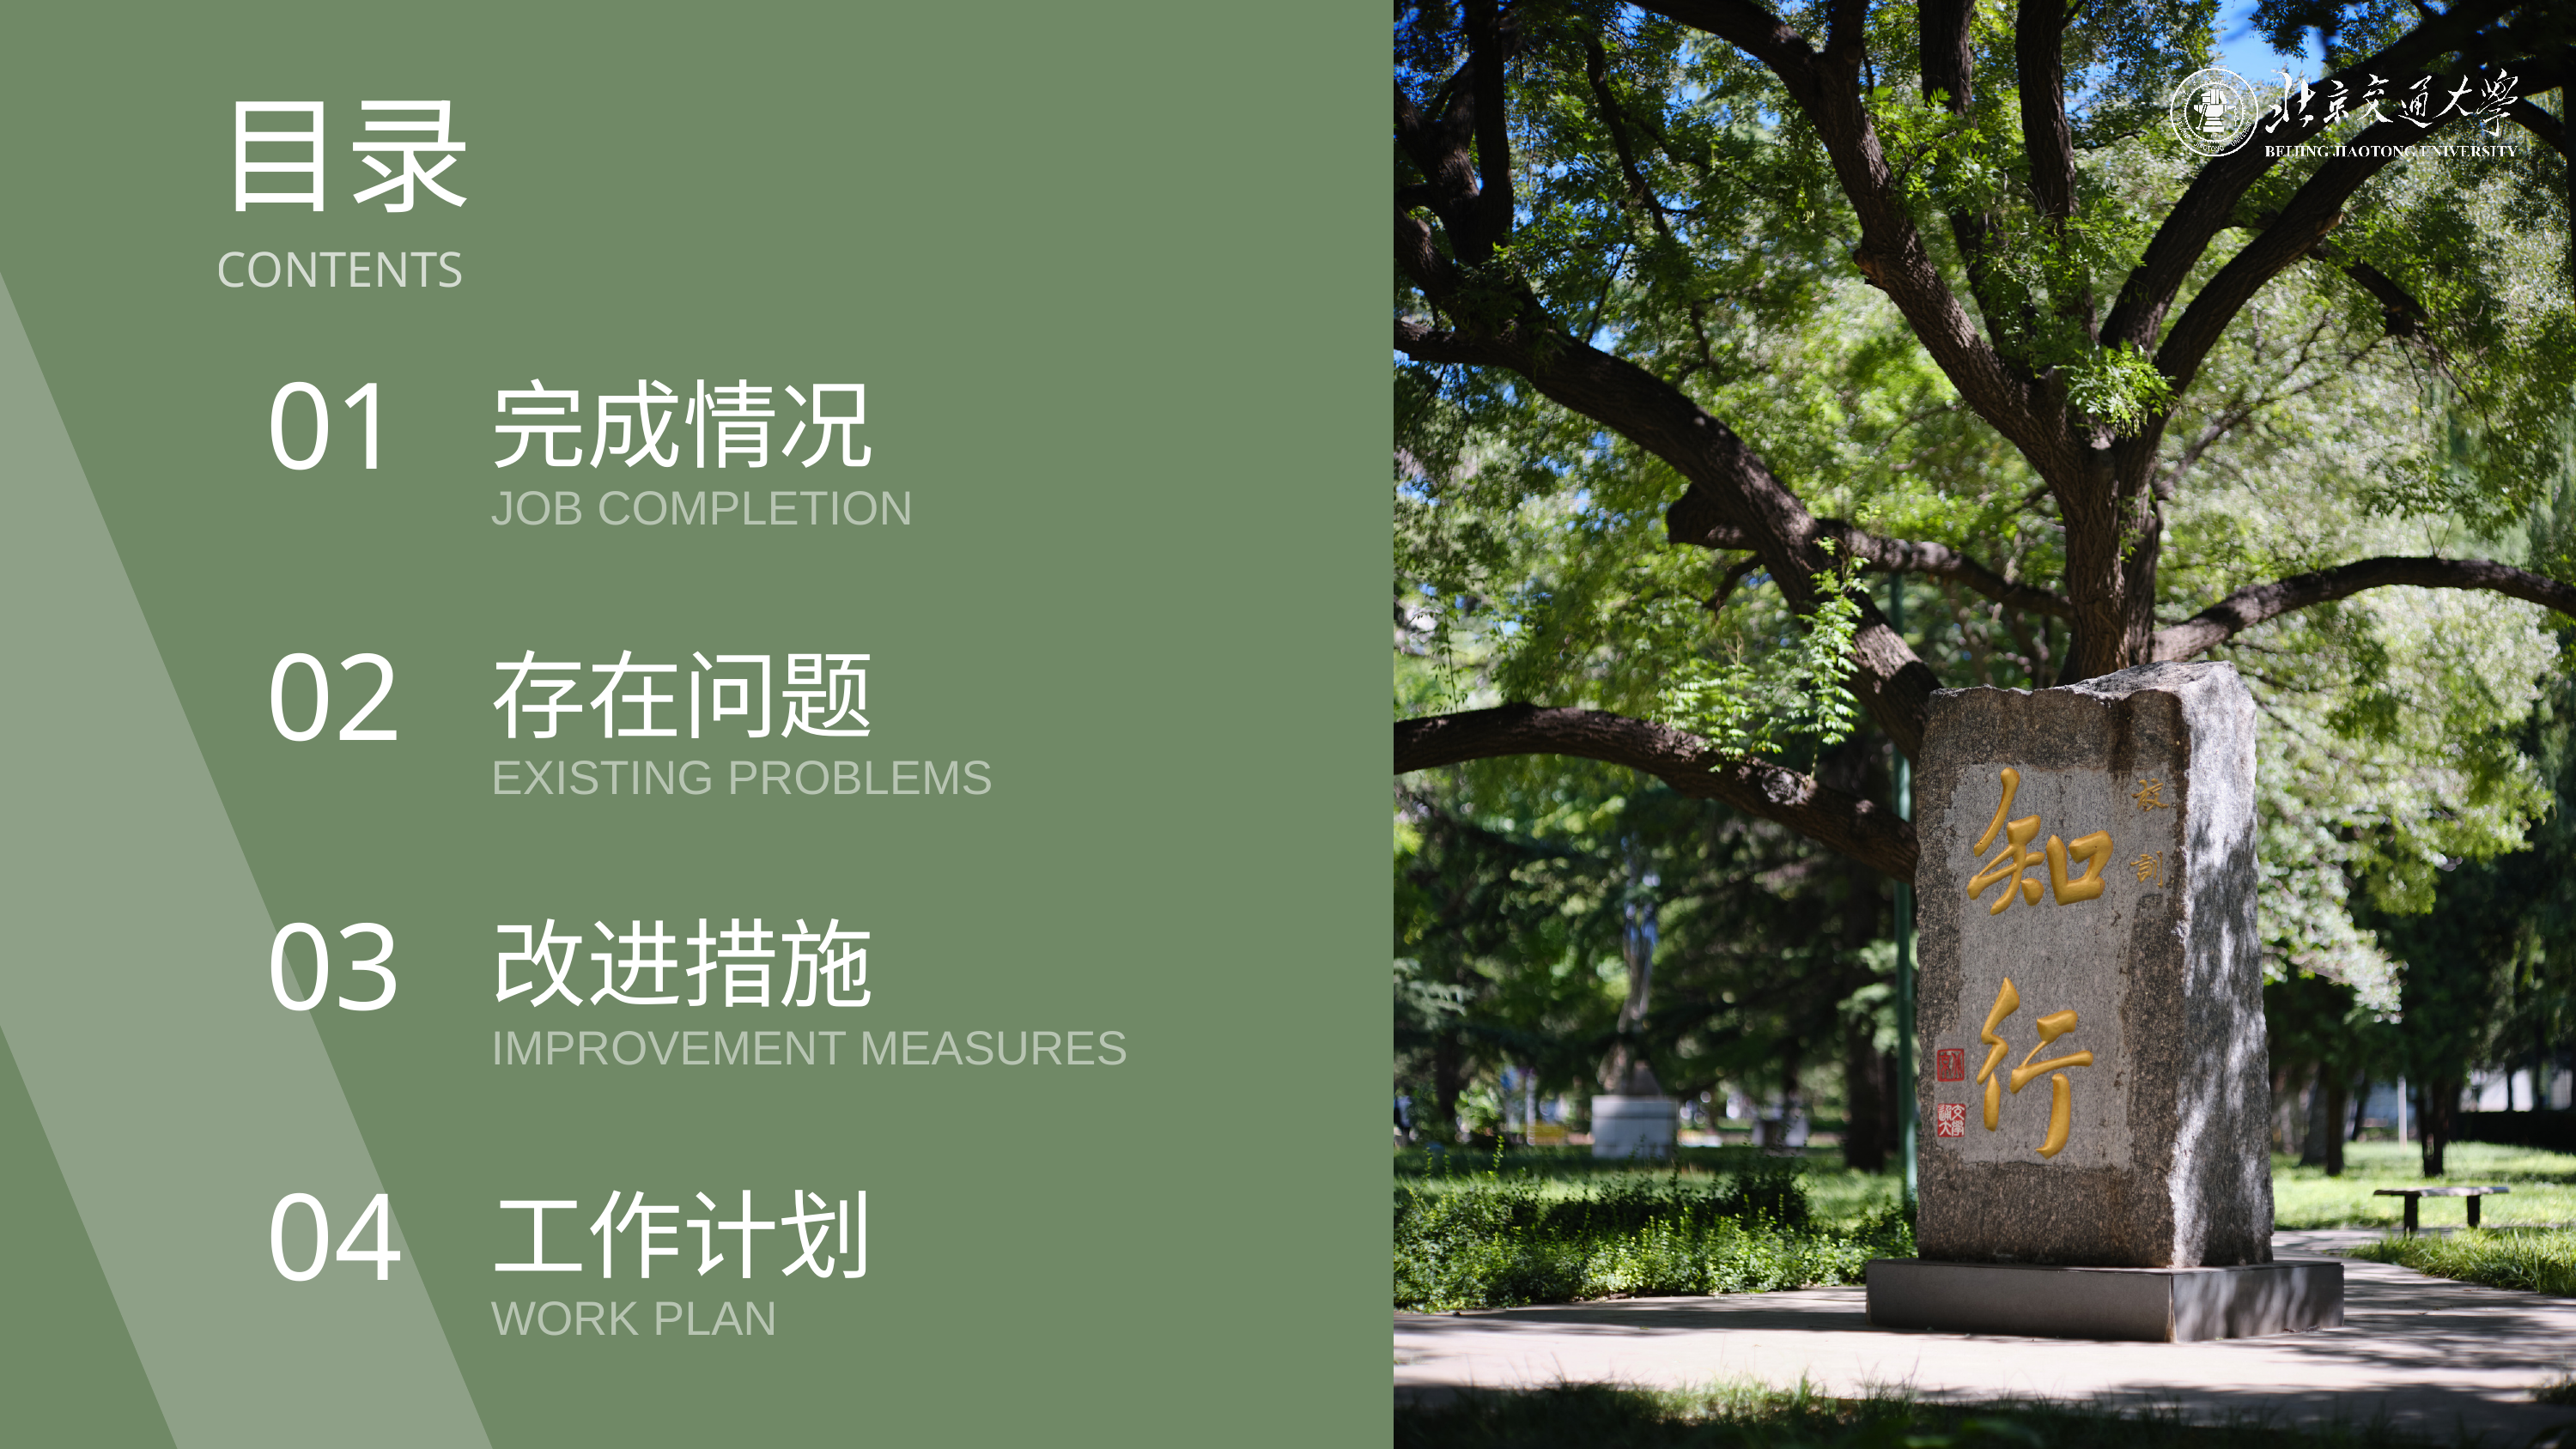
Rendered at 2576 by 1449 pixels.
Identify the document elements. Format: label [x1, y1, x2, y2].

text_box [0, 0, 1392, 1449]
picture [1394, 0, 2576, 1449]
text_box [0, 770, 956, 1062]
